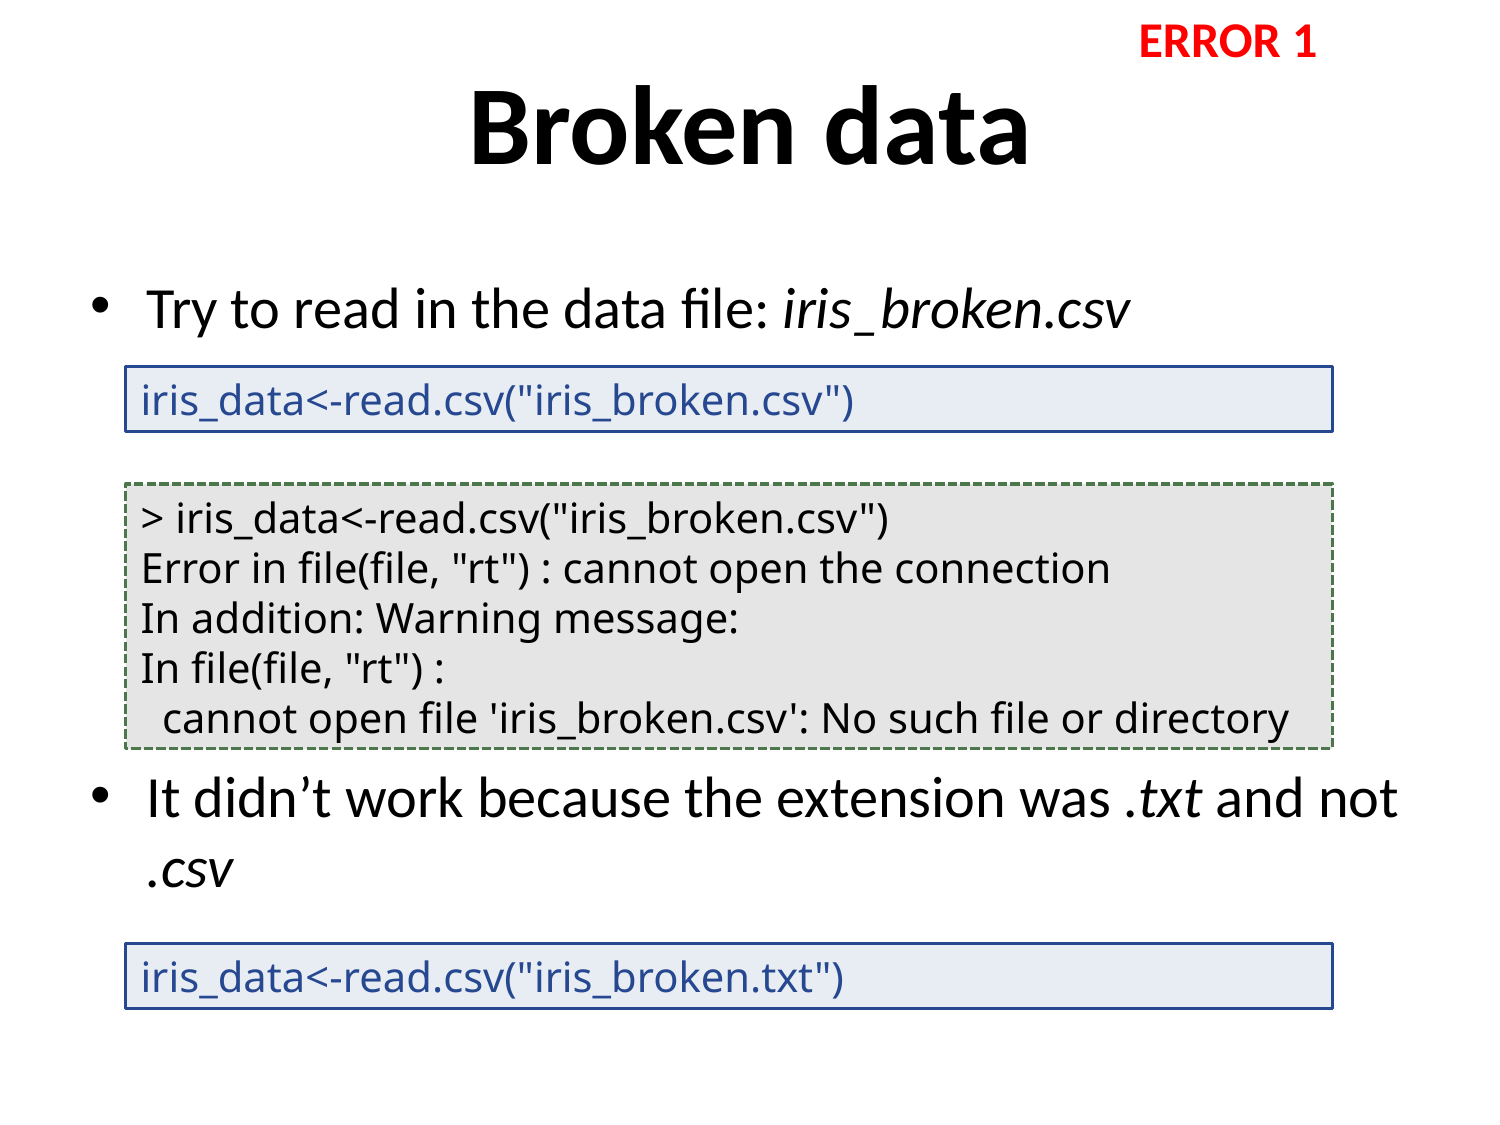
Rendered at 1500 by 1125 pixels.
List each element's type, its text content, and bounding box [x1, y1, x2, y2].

text_box iris_data<-read.csv("iris_broken.csv") [125, 366, 1333, 432]
text_box iris_data<-read.csv("iris_broken.txt") [125, 943, 1333, 1009]
text_box > iris_data<-read.csv("iris_broken.csv") Error in file(file, "rt") : cannot open the connection In addition: Warning message: In file(file, "rt") : cannot open file 'iris_broken.csv': No such file or directory [125, 483, 1333, 749]
list Try to read in the data file: iris_broken.csv It didn’t work because the extension was .txt and not .csv [75, 262, 1425, 1036]
title Broken data [75, 25, 1425, 213]
text_box ERROR 1 [1041, 0, 1333, 75]
